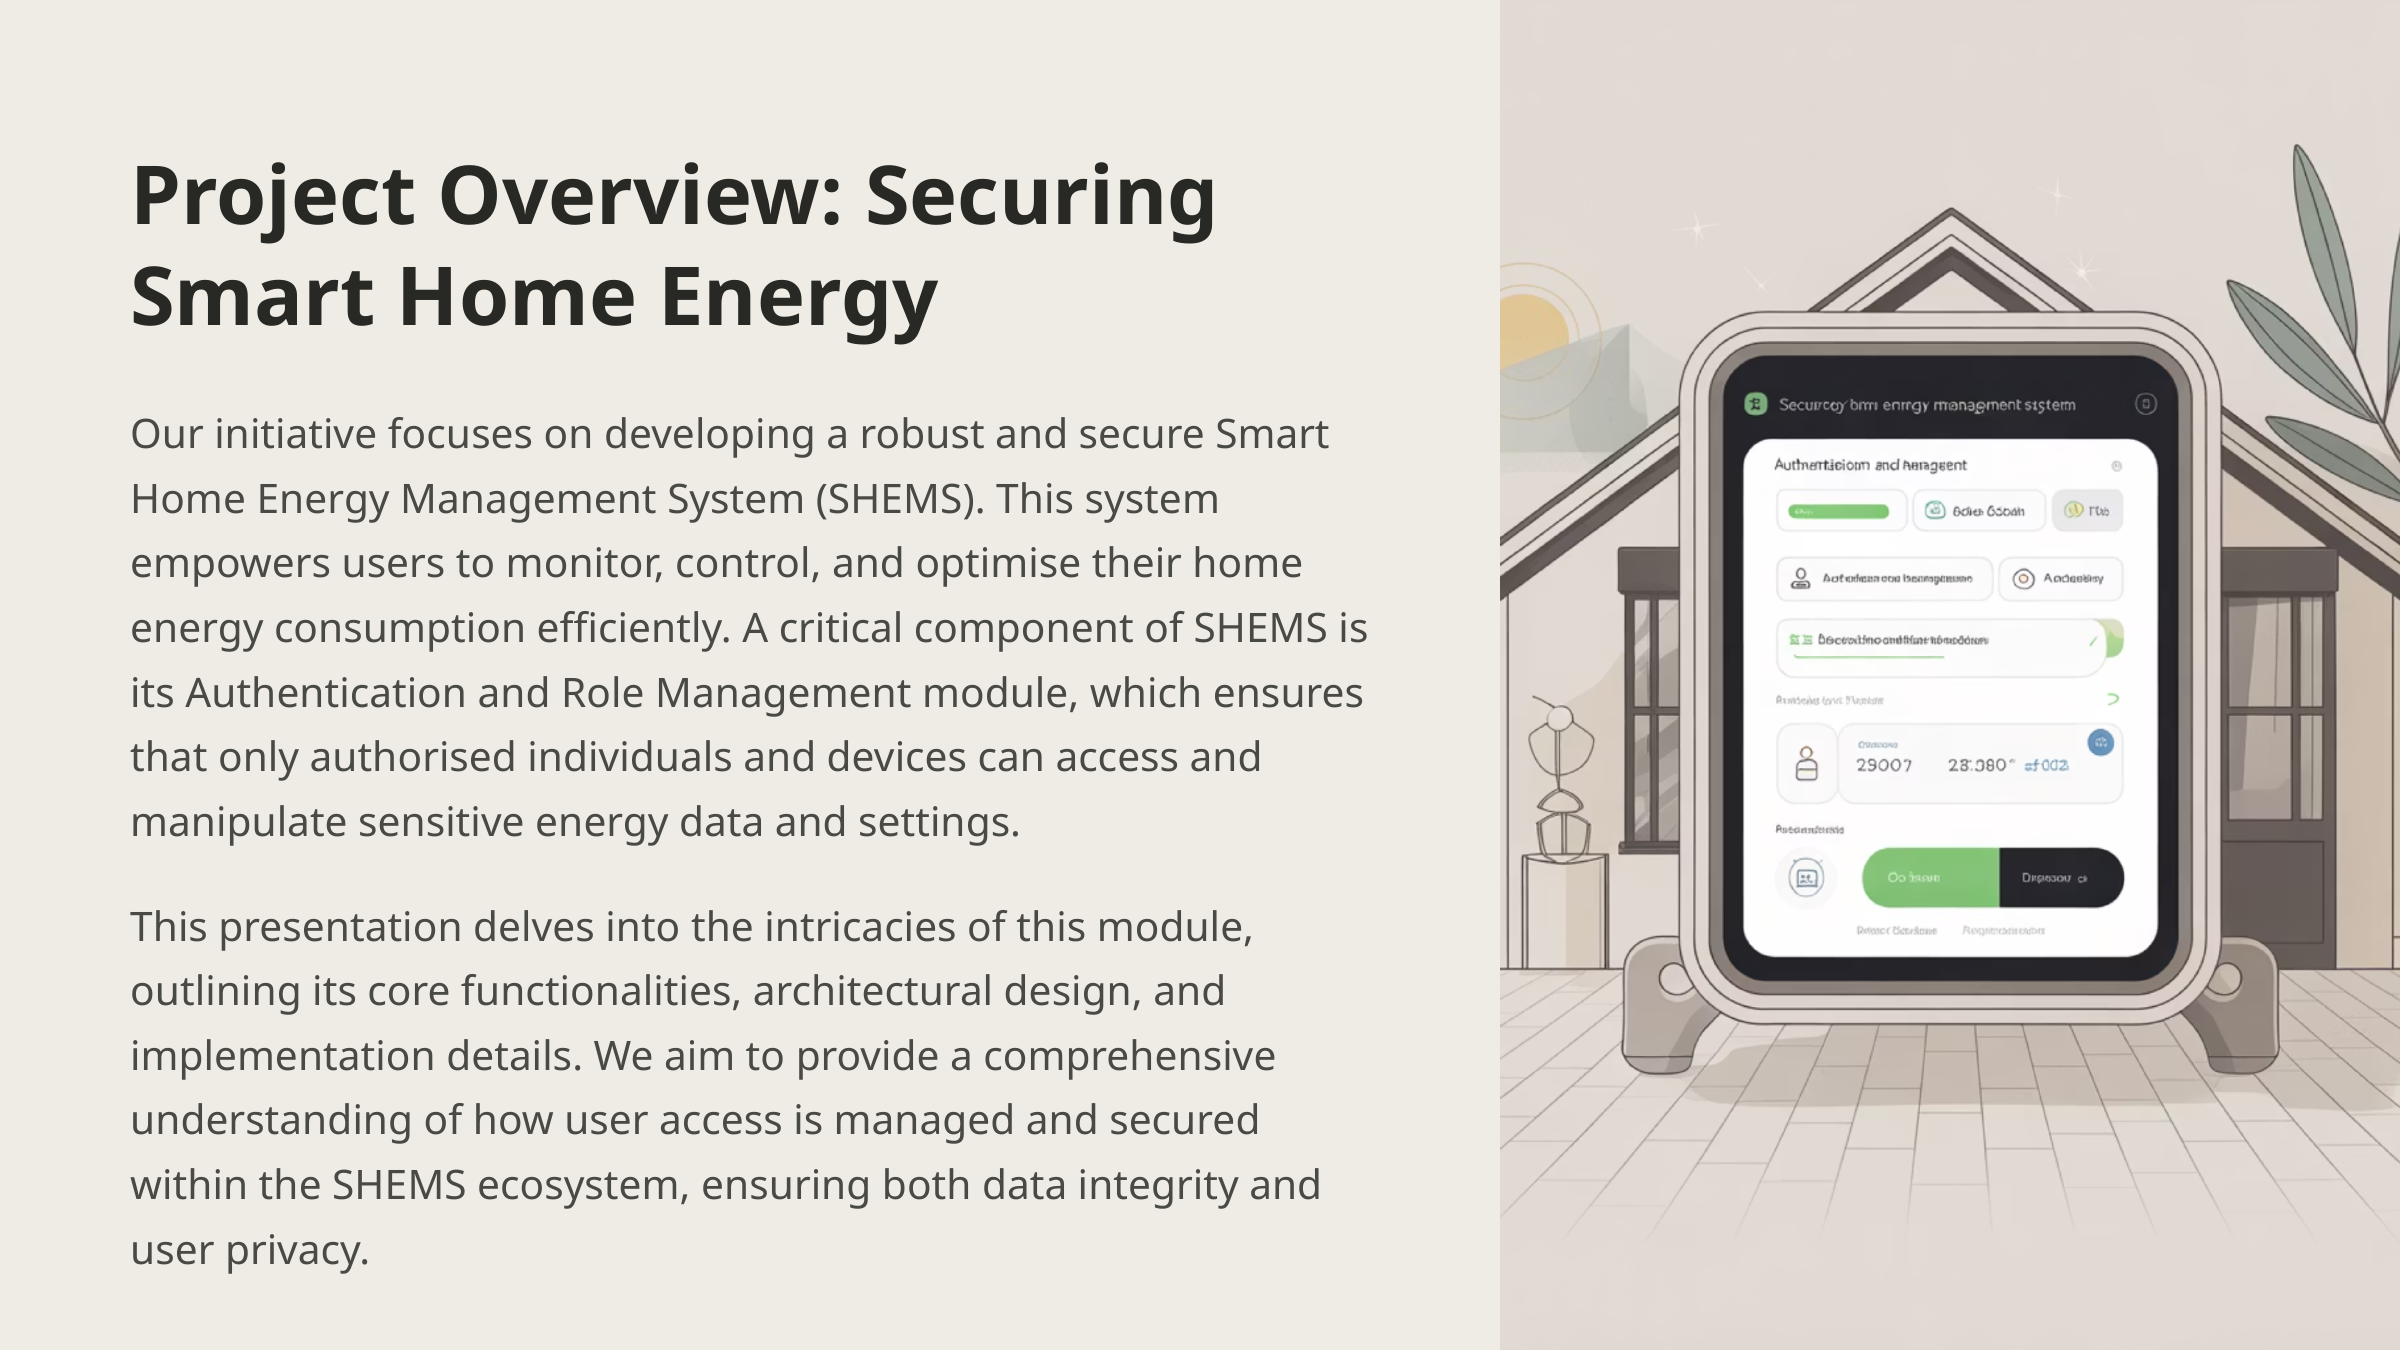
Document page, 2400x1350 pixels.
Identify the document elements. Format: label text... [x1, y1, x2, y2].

text_box This presentation delves into the intricacies of this module, outlining its core functionalities, architectural design, and implementation details. We aim to provide a comprehensive understanding of how user access is managed and secured within the SHEMS ecosystem, ensuring both data integrity and user privacy. [130, 884, 1370, 1211]
text_box Project Overview: Securing Smart Home Energy [130, 139, 1370, 344]
text_box Our initiative focuses on developing a robust and secure Smart Home Energy Management System (SHEMS). This system empowers users to monitor, control, and optimise their home energy consumption efficiently. A critical component of SHEMS is its Authentication and Role Management module, which ensures that only authorised individuals and devices can access and manipulate sensitive energy data and settings. [130, 392, 1370, 848]
picture [1499, 0, 2400, 1350]
